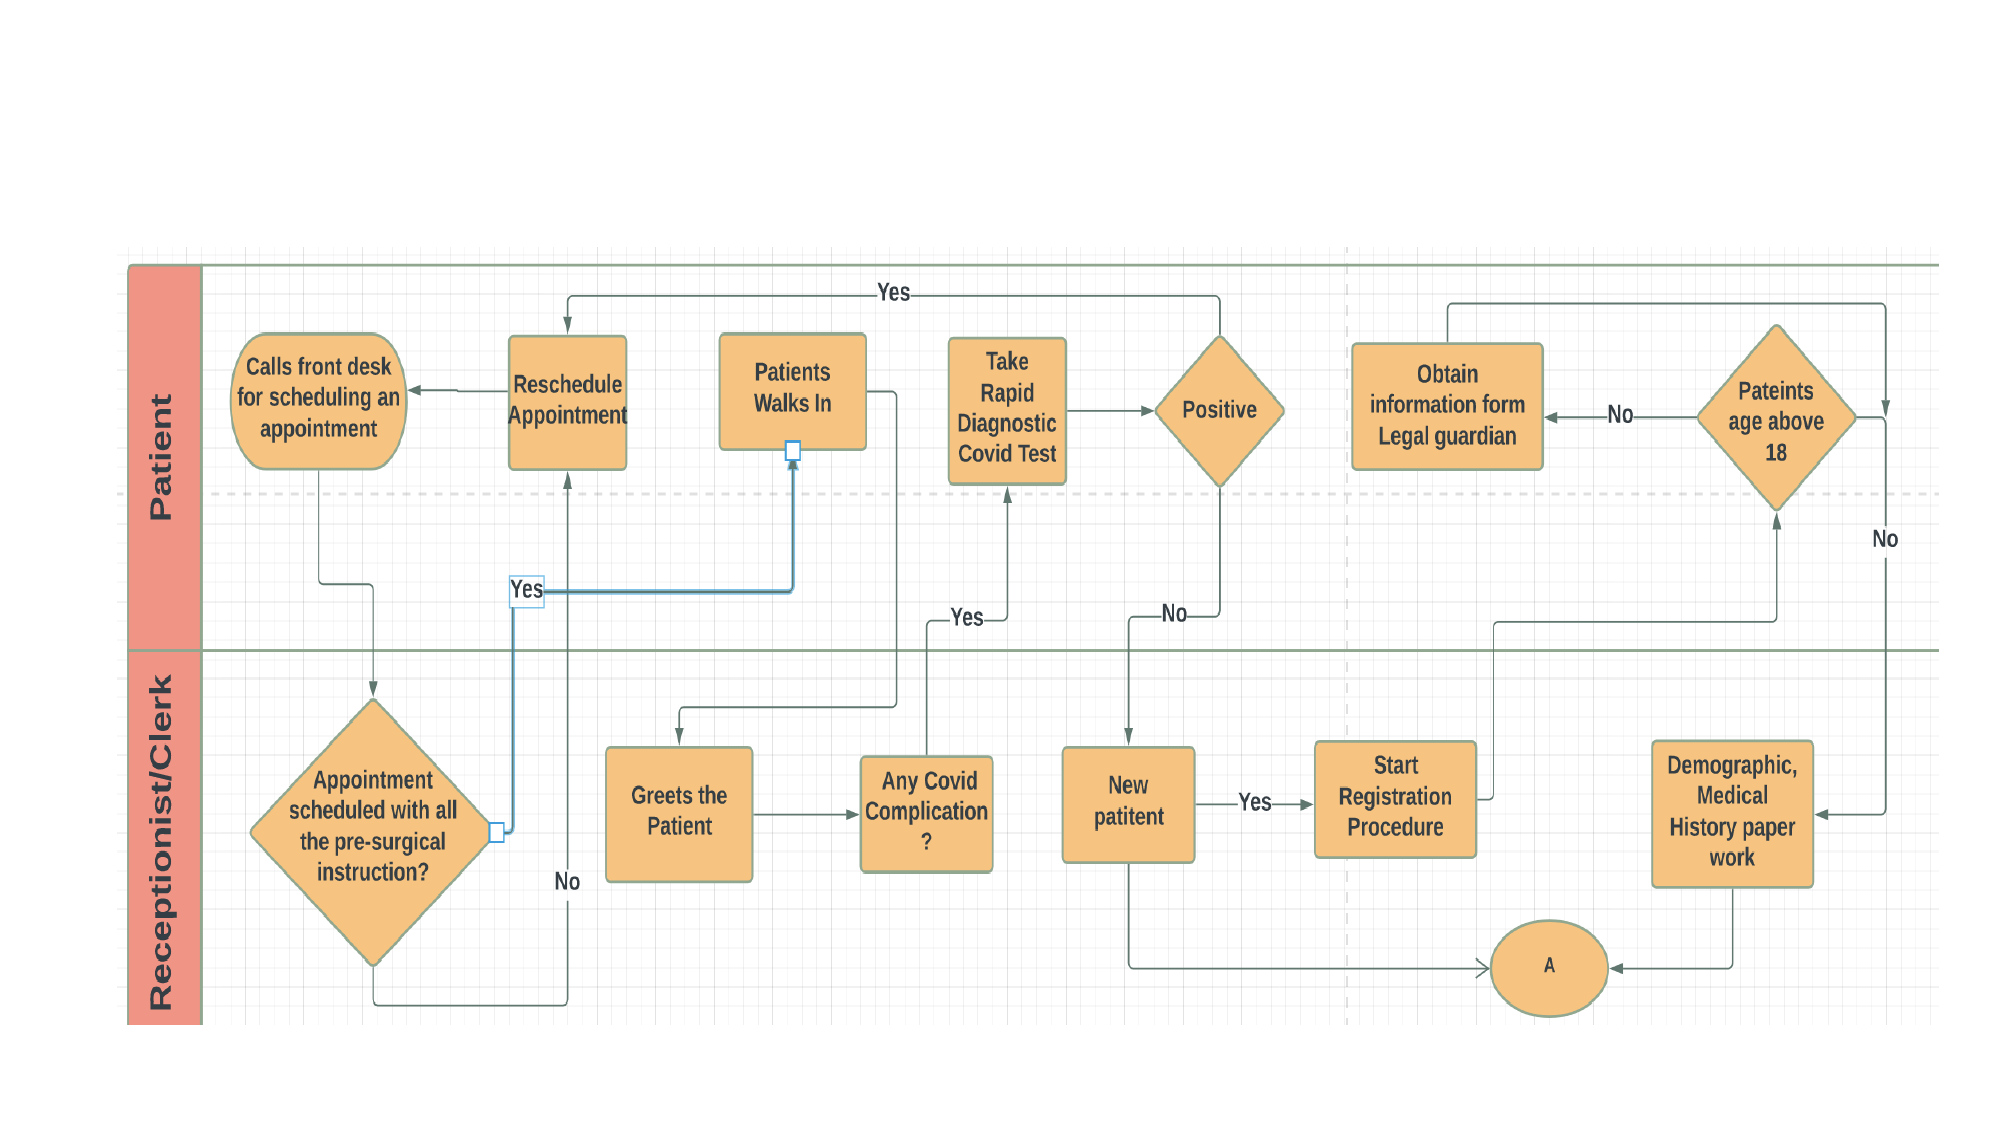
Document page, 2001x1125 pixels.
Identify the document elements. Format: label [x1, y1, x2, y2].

list [117, 247, 1939, 1025]
